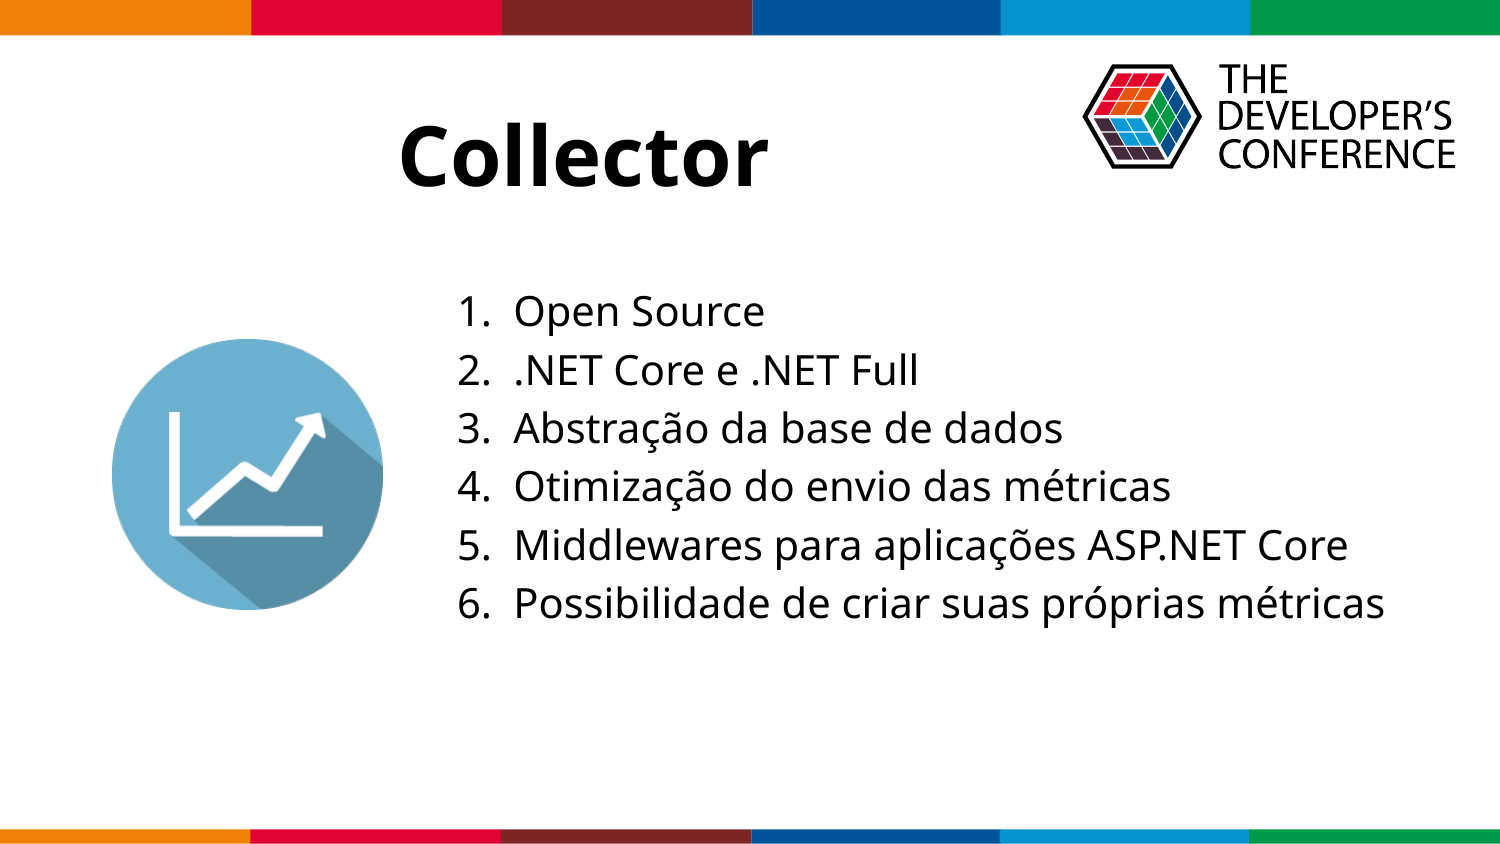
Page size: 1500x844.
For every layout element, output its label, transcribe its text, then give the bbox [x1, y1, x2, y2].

text_box Open Source .NET Core e .NET Full Abstração da base de dados Otimização do envio das métricas Middlewares para aplicações ASP.NET Core Possibilidade de criar suas próprias métricas [419, 270, 1421, 679]
title Collector [382, 112, 820, 219]
picture [111, 338, 383, 610]
